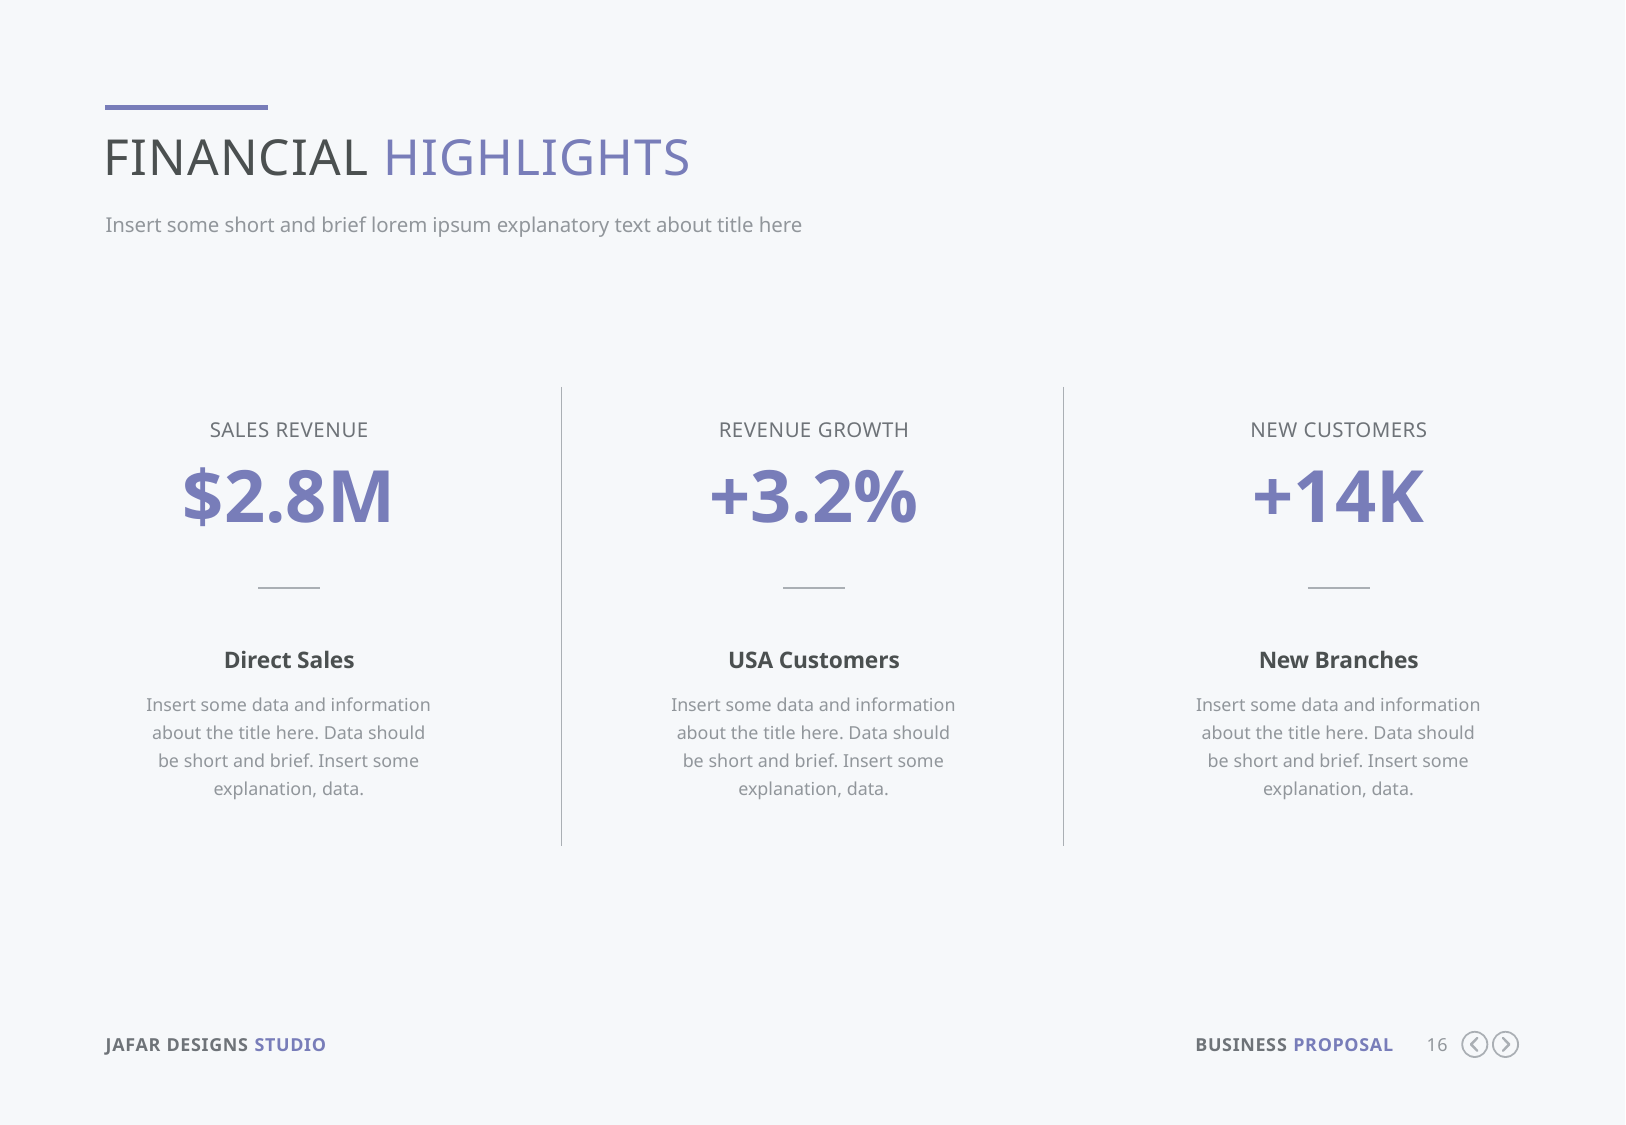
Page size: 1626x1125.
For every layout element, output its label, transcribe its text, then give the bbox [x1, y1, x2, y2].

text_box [139, 417, 439, 801]
list Financial Highlights [103, 125, 1518, 188]
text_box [664, 417, 964, 801]
list Insert some short and brief lorem ipsum explanatory text about title here [105, 209, 1519, 241]
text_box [1189, 417, 1489, 801]
